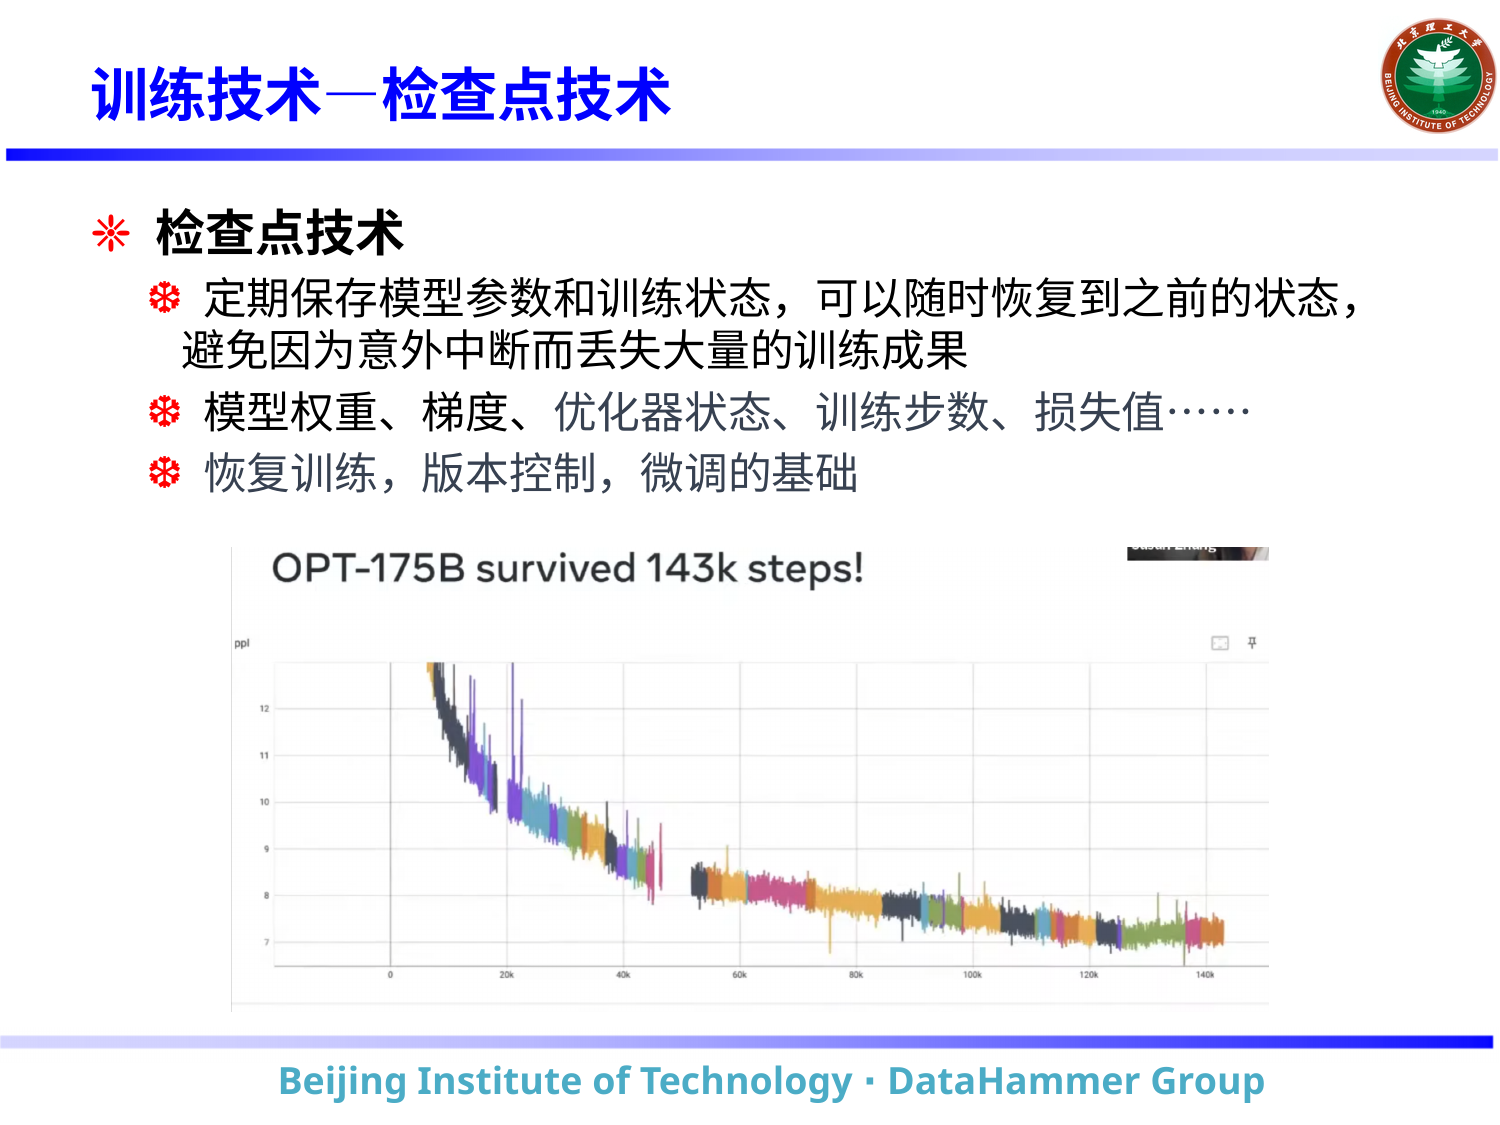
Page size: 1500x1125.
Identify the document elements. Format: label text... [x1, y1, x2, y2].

picture [0, 16, 1500, 169]
picture [0, 1028, 1498, 1063]
picture [230, 547, 1270, 1012]
list 检查点技术 定期保存模型参数和训练状态，可以随时恢复到之前的状态，避免因为意外中断而丢失大量的训练成果 模型权重、梯度、优化器状态、训练步数、损失值…… 恢复训练，版本控制，微调的基础 [75, 194, 1425, 937]
title 训练技术—检查点技术 [75, 34, 1378, 152]
